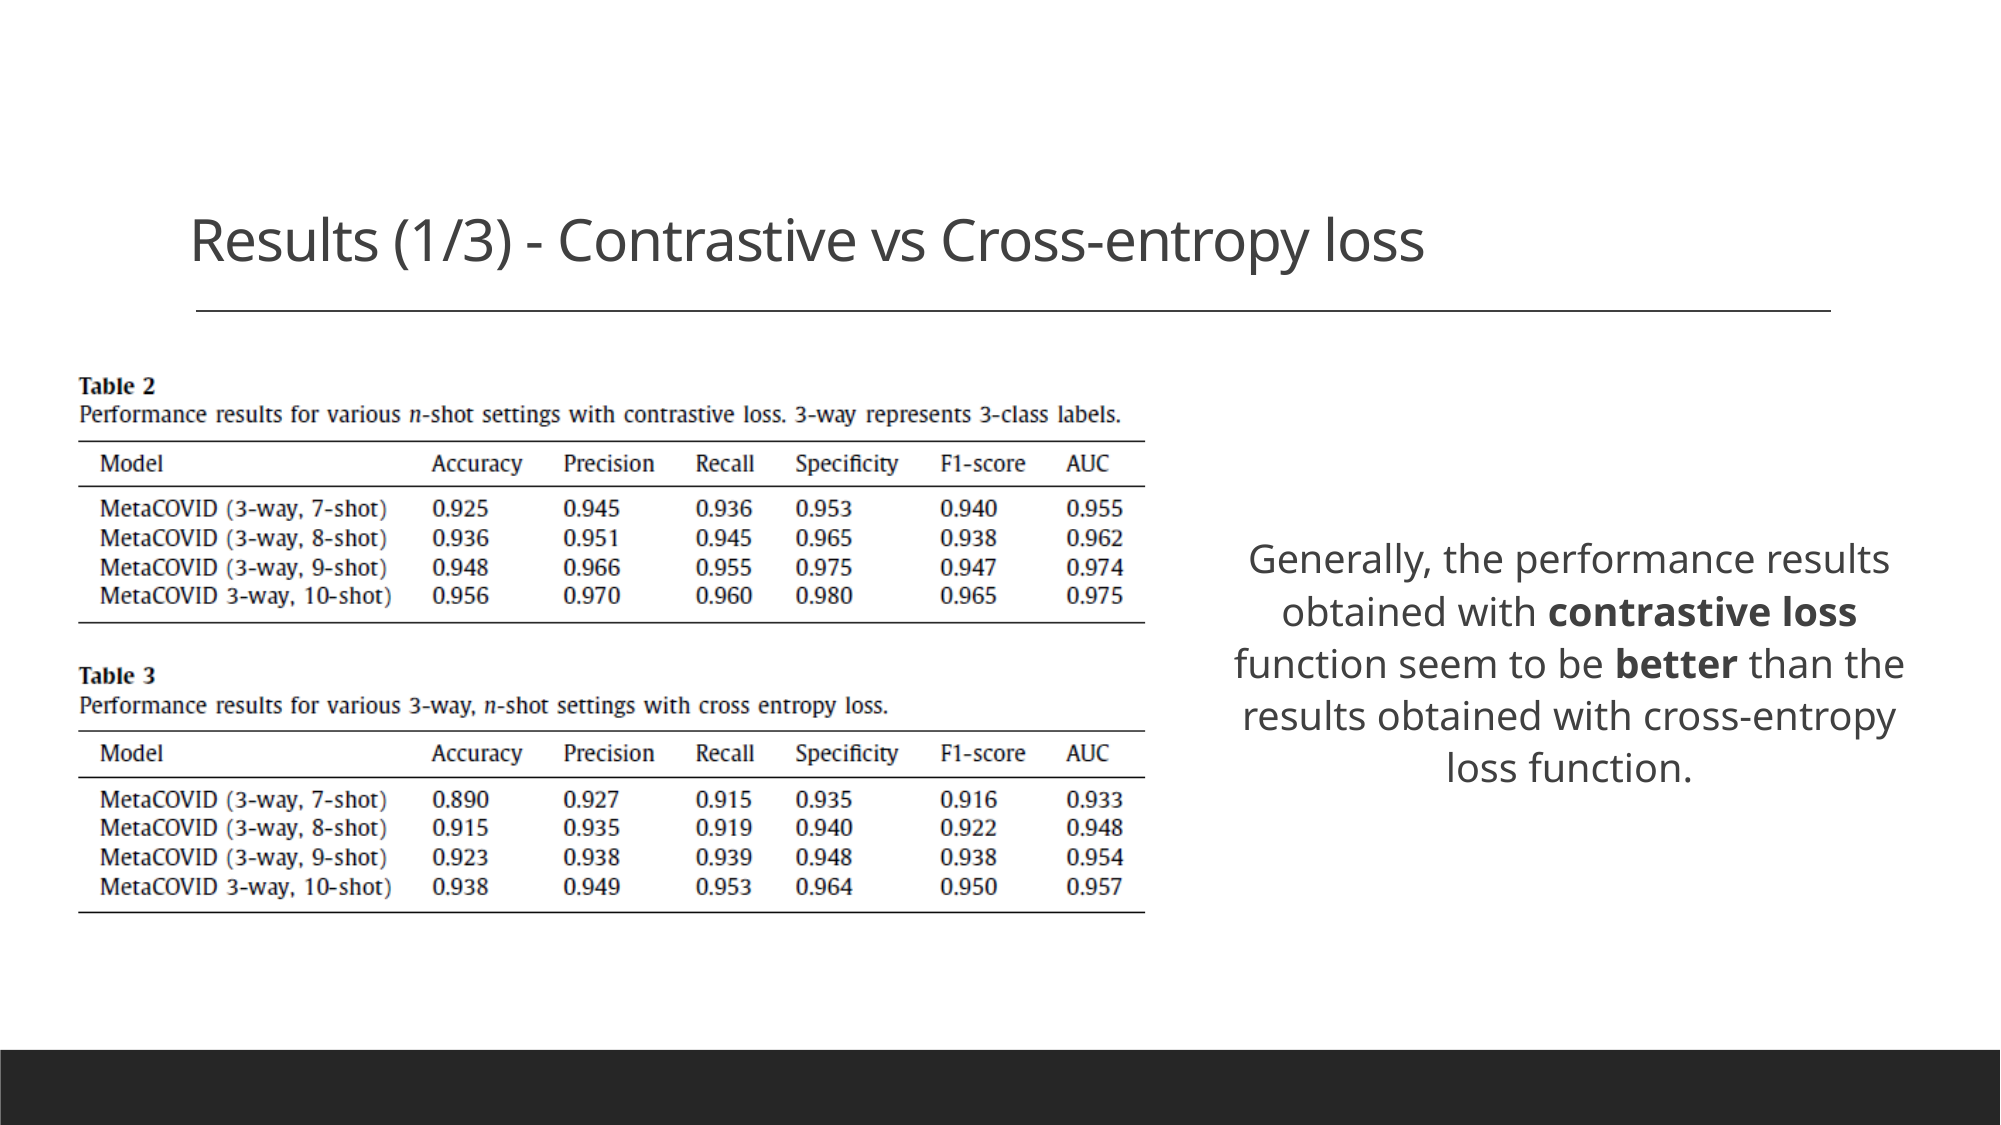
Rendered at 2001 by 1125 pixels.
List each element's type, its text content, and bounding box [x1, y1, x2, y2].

title Results (1/3) - Contrastive vs Cross-entropy loss [174, 162, 1825, 282]
picture [71, 348, 1146, 926]
list Generally, the performance results obtained with contrastive loss function seem to be better than the results obtained with cross-entropy loss function. [1203, 521, 1936, 754]
